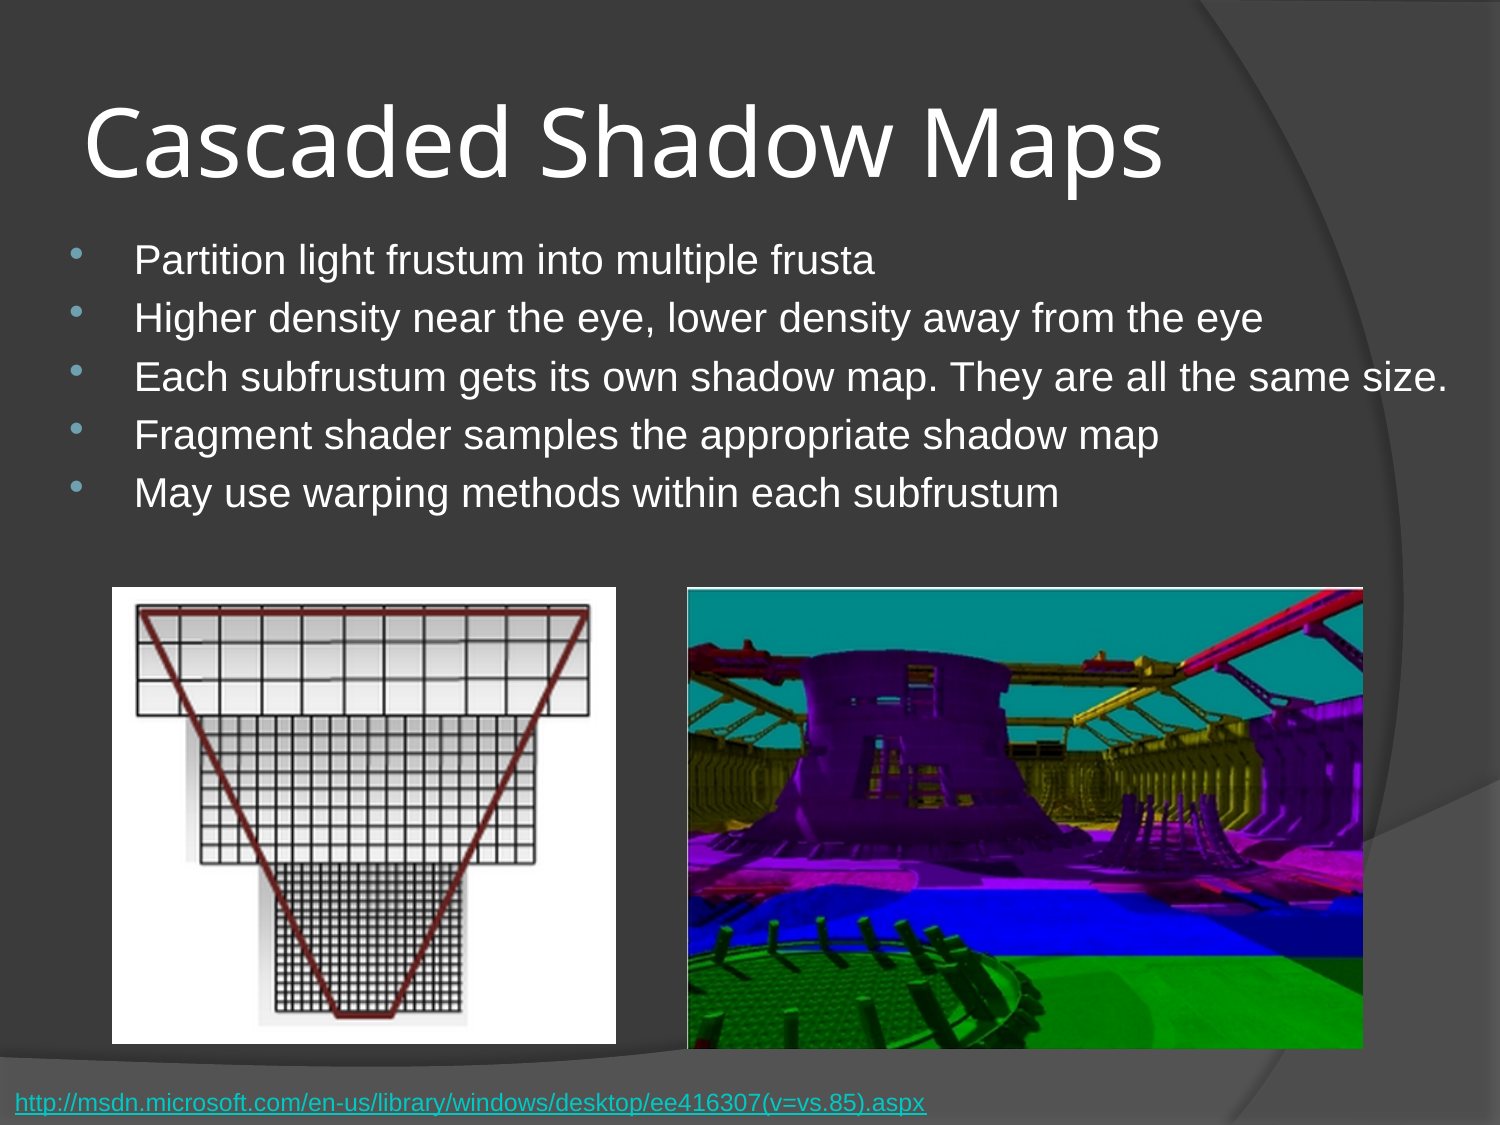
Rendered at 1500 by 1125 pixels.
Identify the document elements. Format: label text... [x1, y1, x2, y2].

title Cascaded Shadow Maps [75, 45, 1300, 224]
picture [112, 587, 616, 1044]
picture [687, 587, 1363, 1049]
text_box http://msdn.microsoft.com/en-us/library/windows/desktop/ee416307(v=vs.85).aspx [0, 1079, 1450, 1125]
list Partition light frustum into multiple frusta Higher density near the eye, lower density away from the eye Each subfrustum gets its own shadow map. They are all the same size. Fragment shader samples the appropriate shadow map May use warping methods within each subfrustum [50, 224, 1475, 968]
